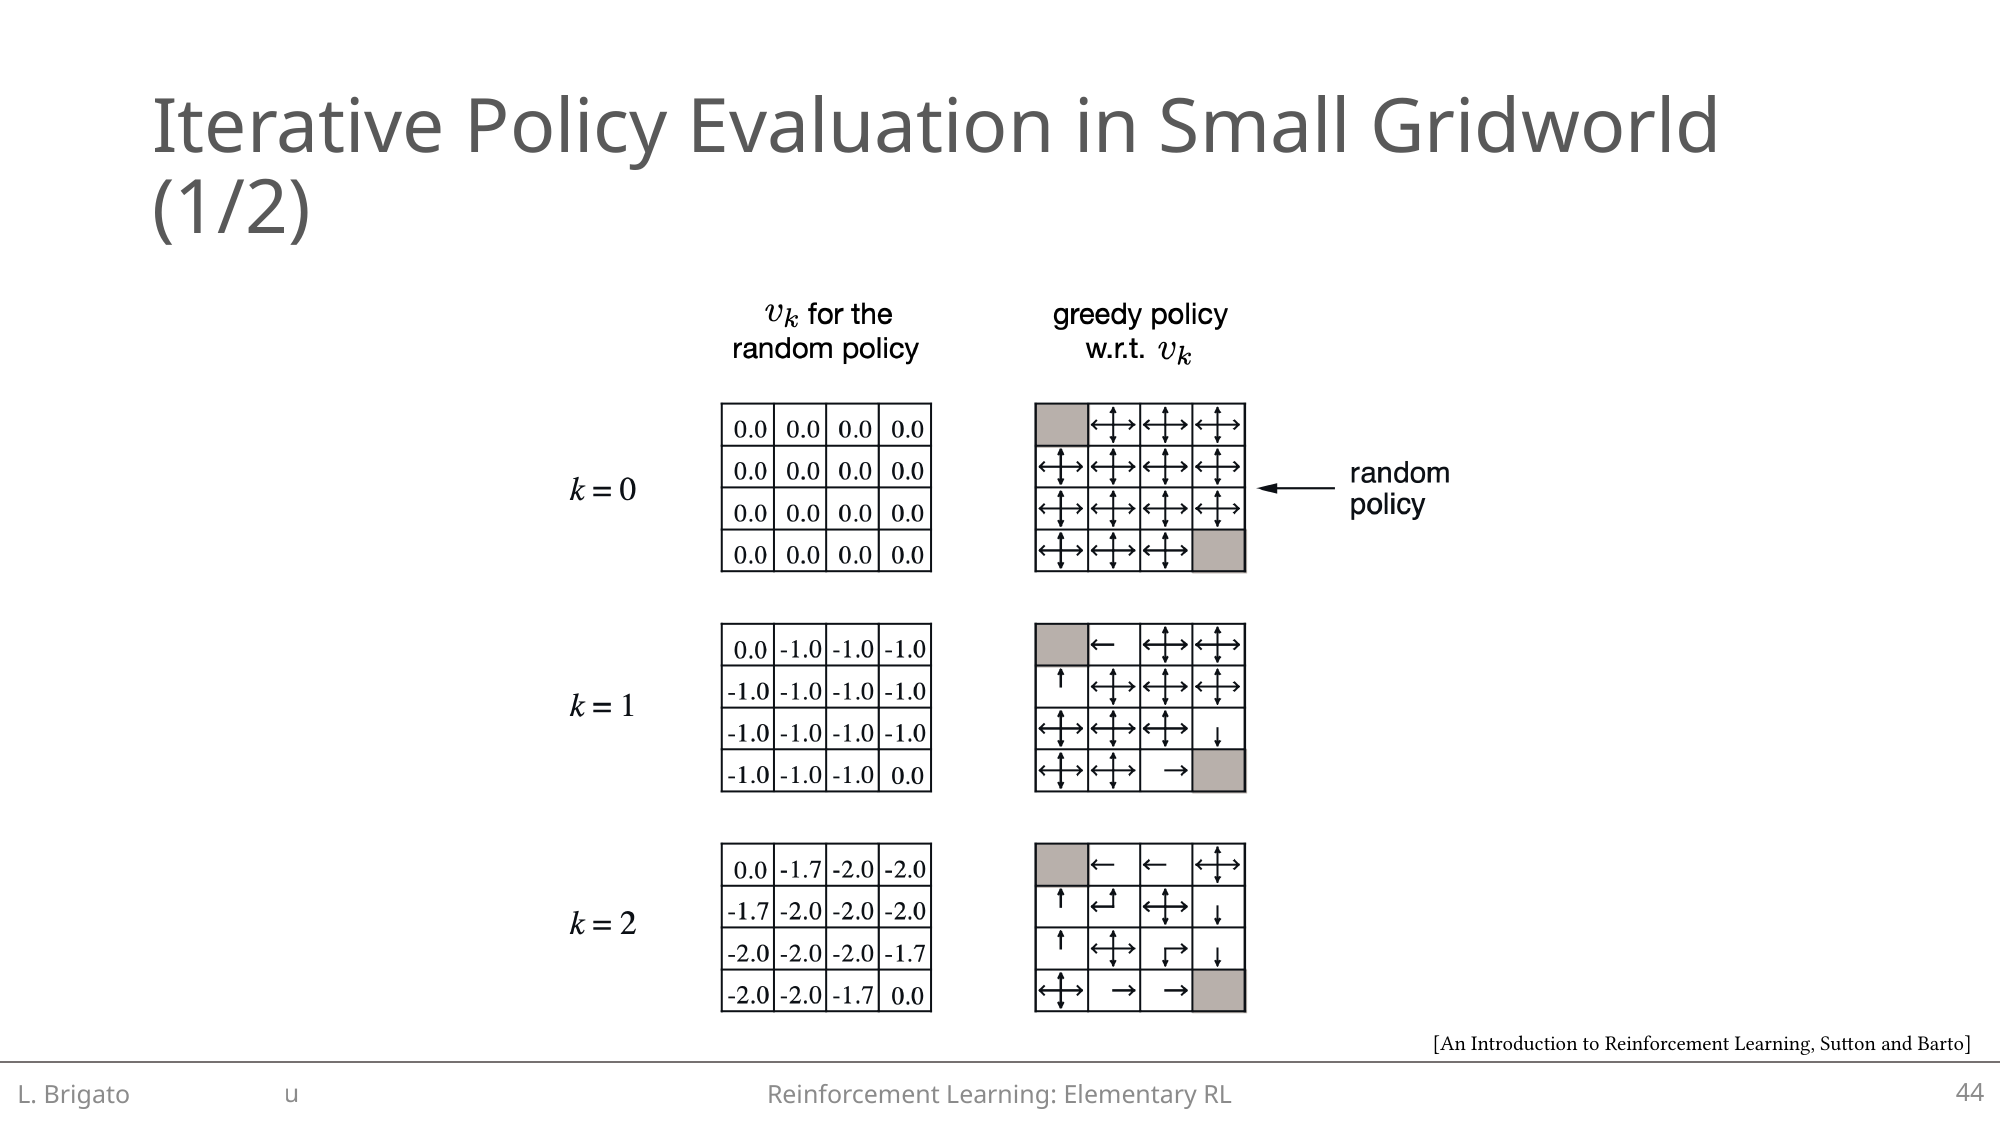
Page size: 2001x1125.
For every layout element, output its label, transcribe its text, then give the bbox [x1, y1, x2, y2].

text_box L. Brigato [2, 1063, 287, 1124]
text_box [An Introduction to Reinforcement Learning, Sutton and Barto] [1417, 1022, 1987, 1063]
slide_number 44 [1549, 1063, 2000, 1124]
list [546, 299, 1454, 1014]
text_box Reinforcement Learning: Elementary RL [662, 1063, 1338, 1124]
title Iterative Policy Evaluation in Small Gridworld (1/2) [137, 59, 1863, 278]
